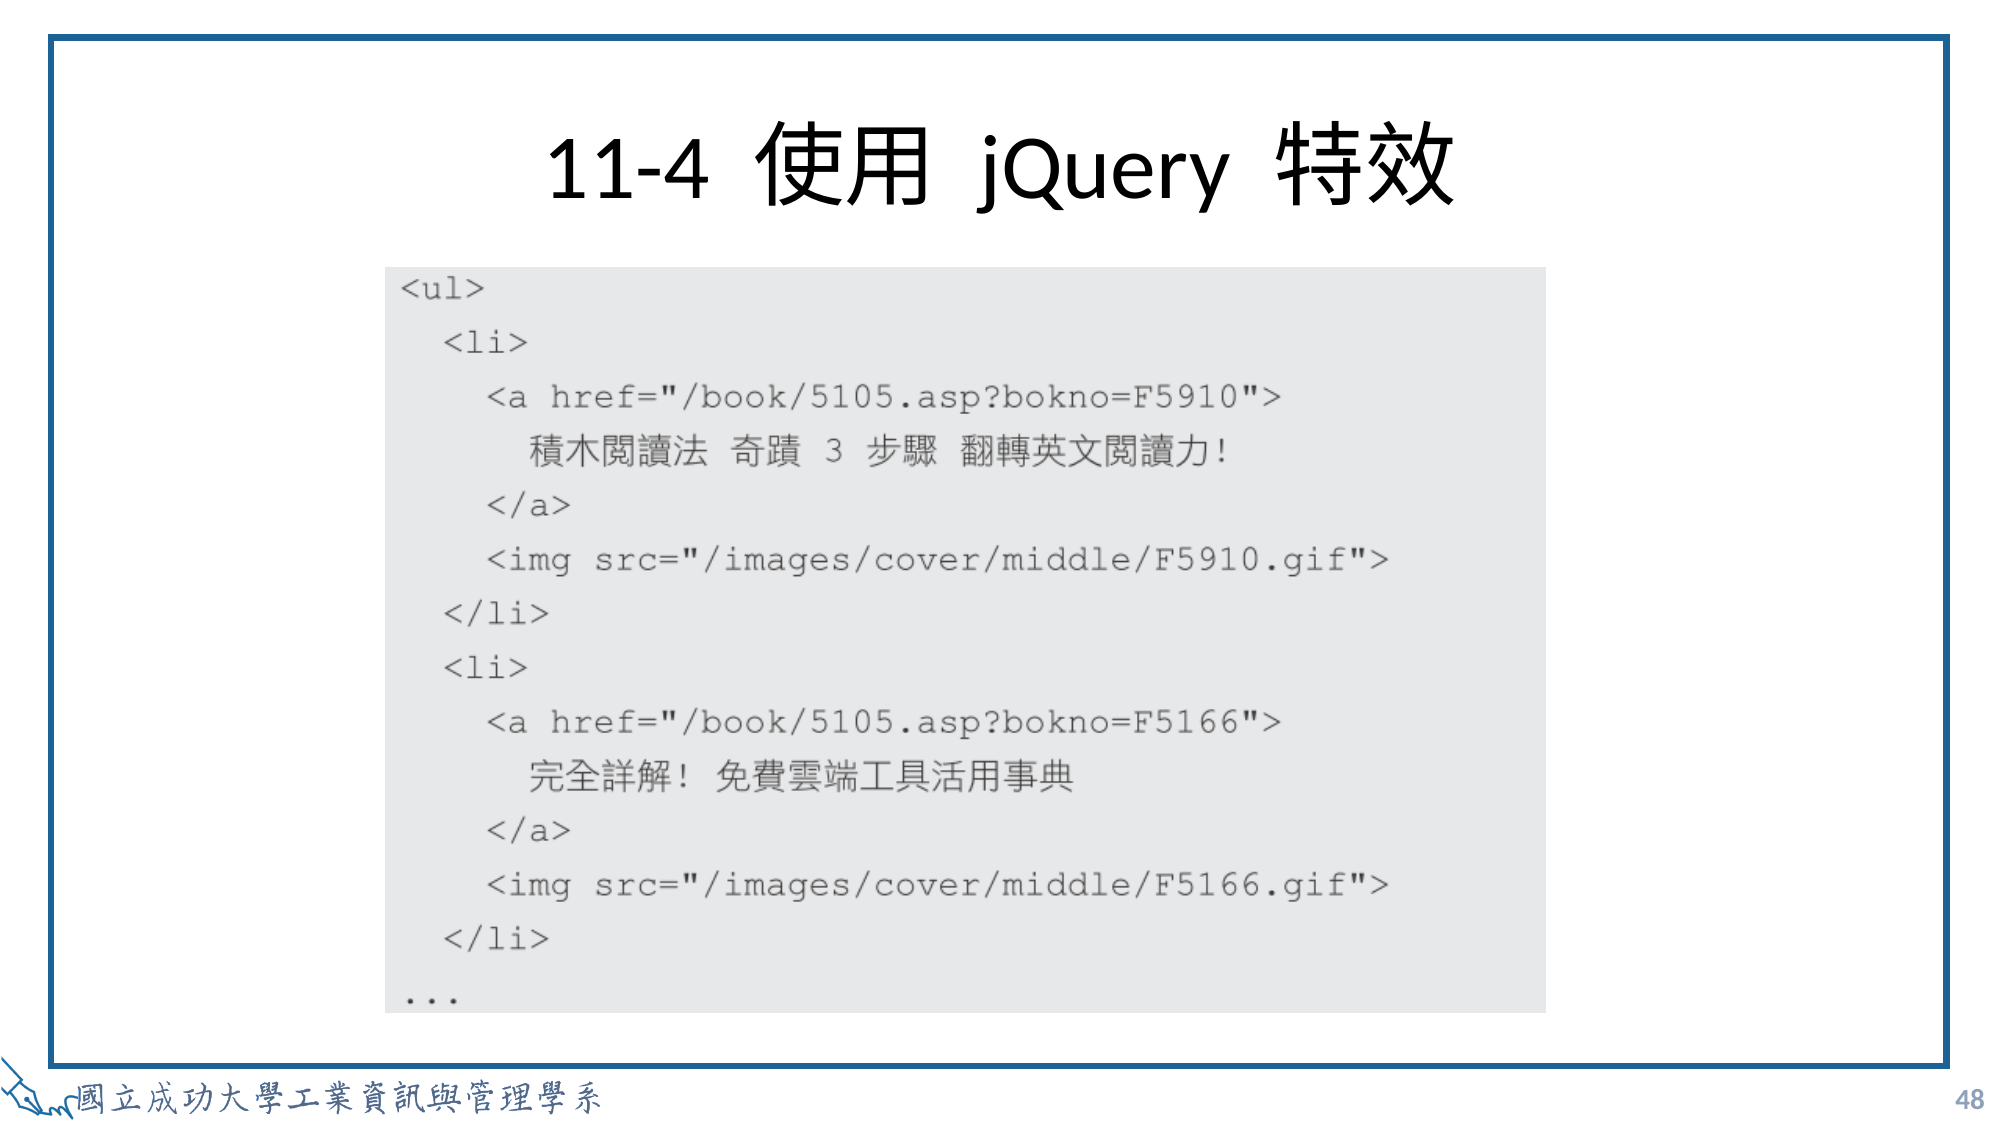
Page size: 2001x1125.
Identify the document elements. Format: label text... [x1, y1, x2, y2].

slide_number 48 [1550, 1067, 2000, 1125]
picture [0, 1049, 80, 1125]
picture [385, 267, 1546, 1013]
title 11-4 使用 jQuery 特效 [137, 59, 1863, 278]
